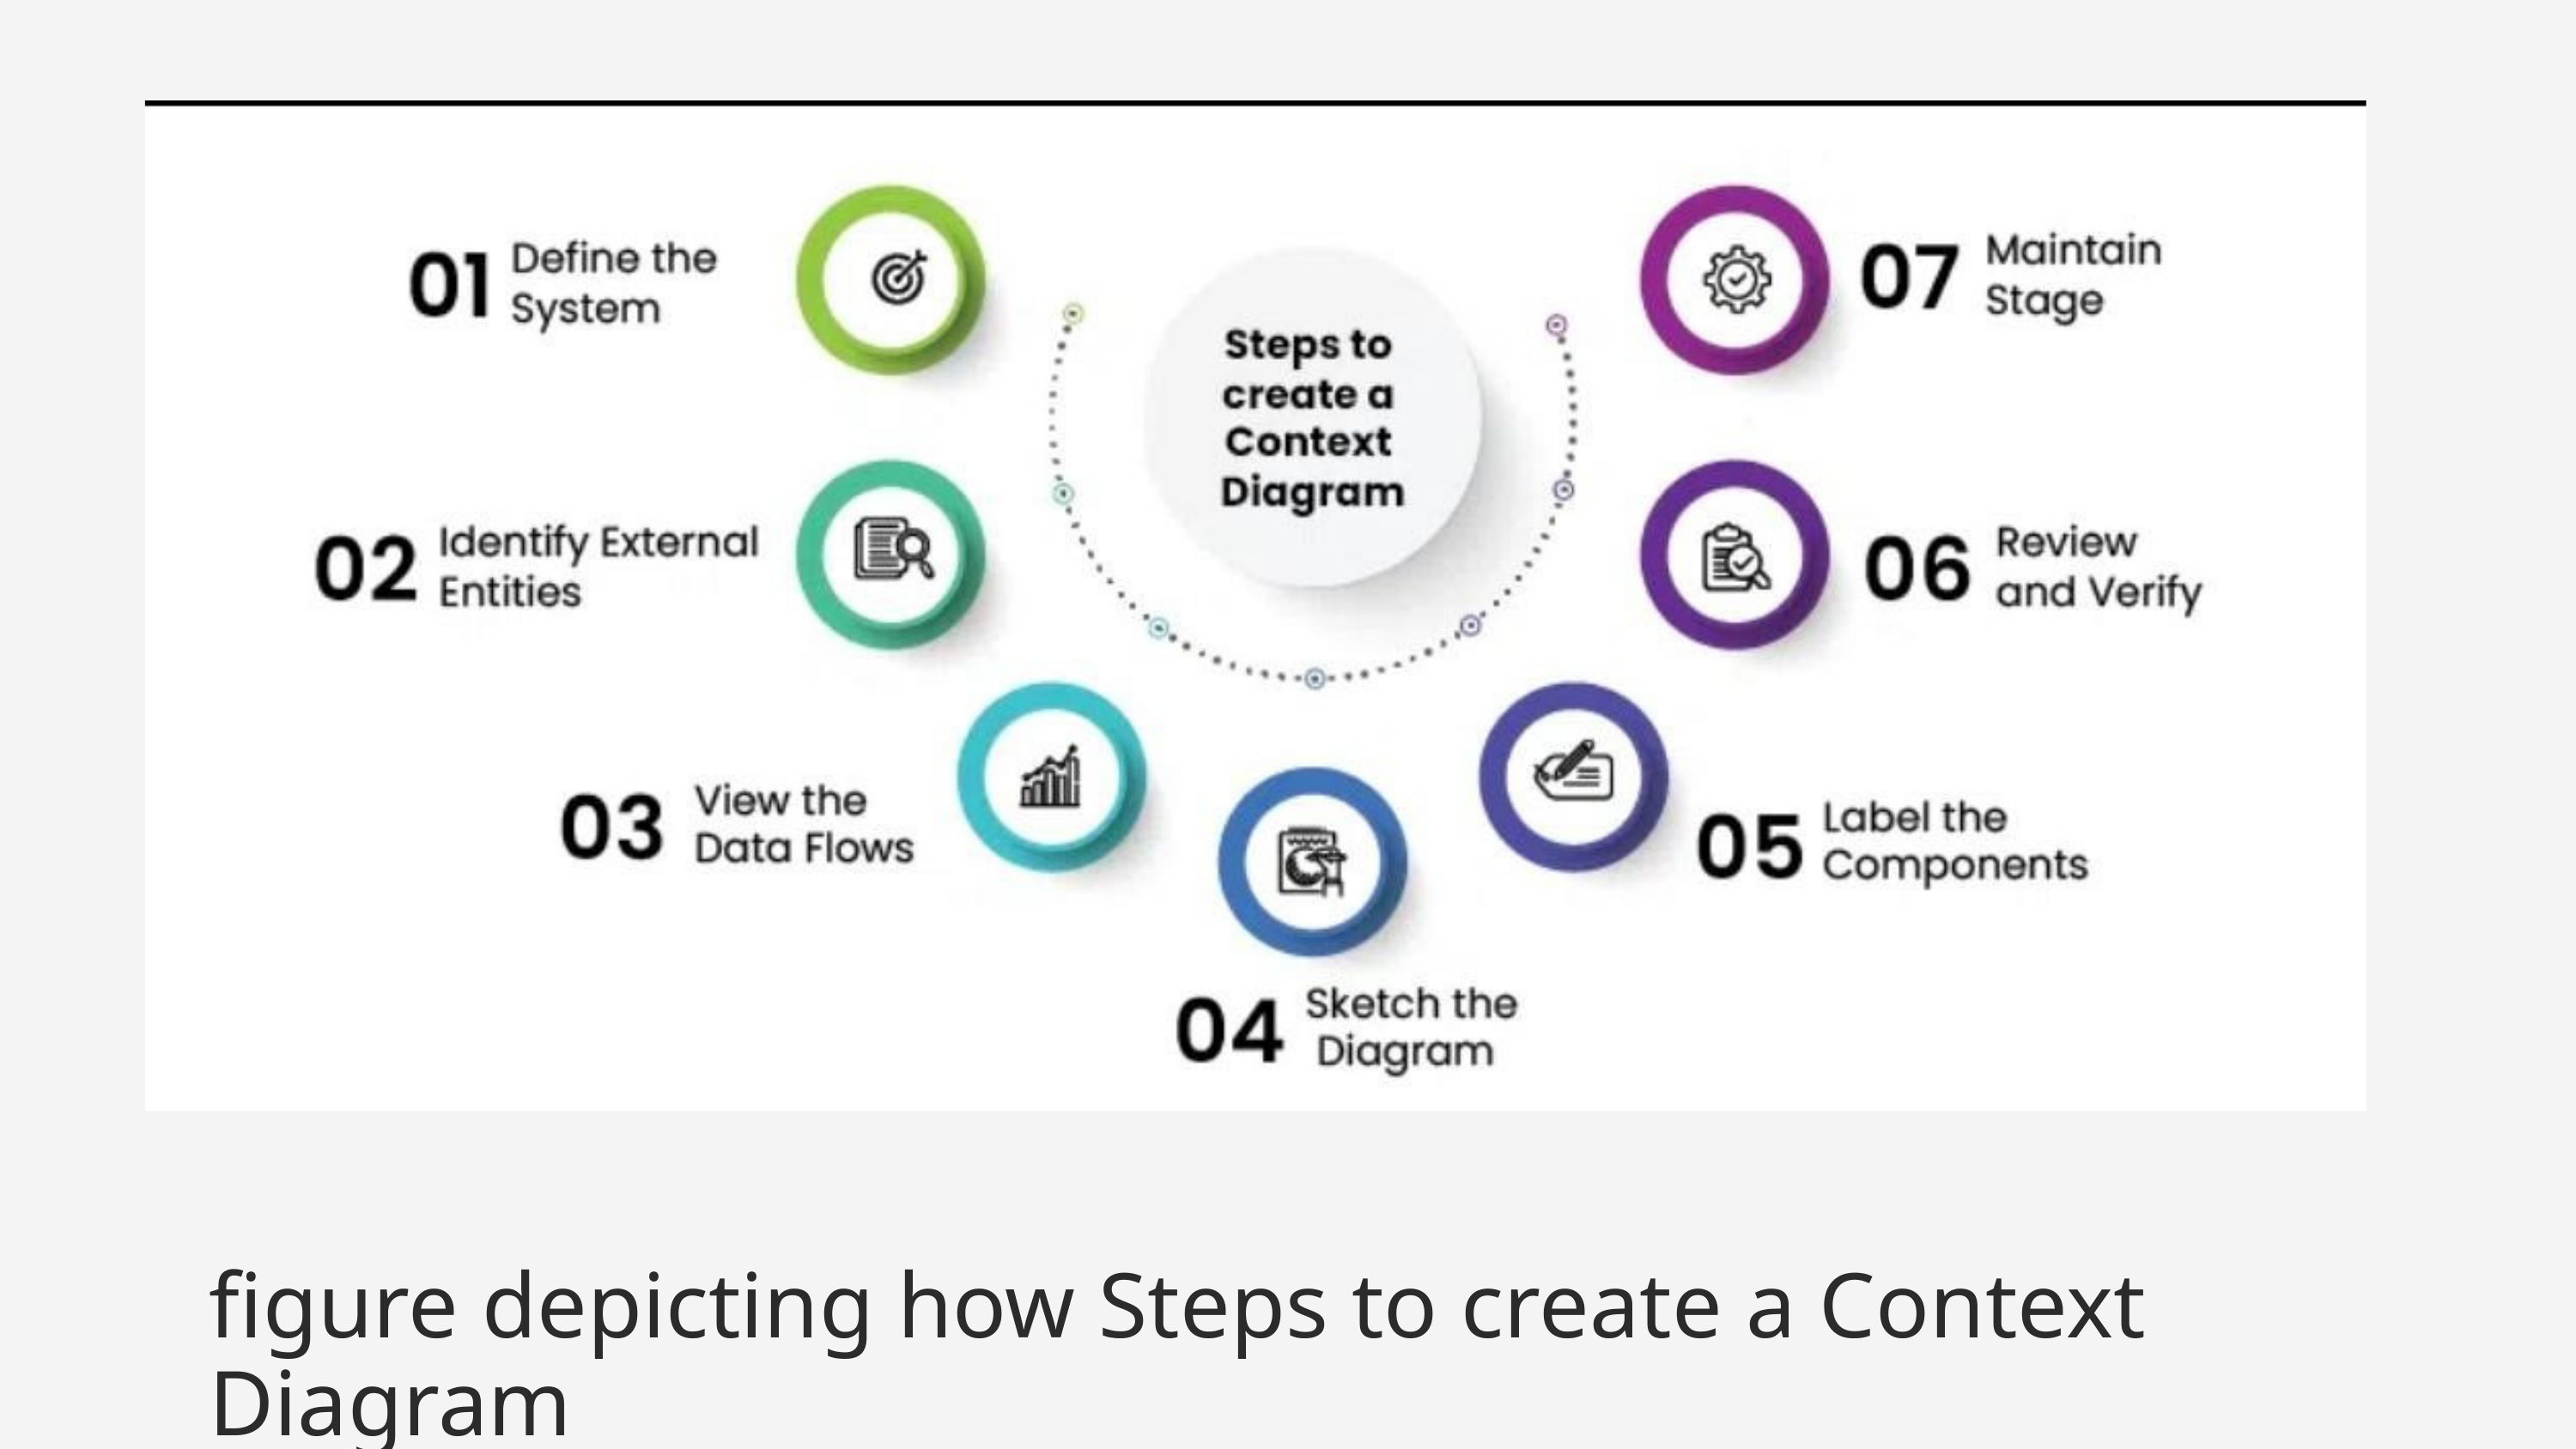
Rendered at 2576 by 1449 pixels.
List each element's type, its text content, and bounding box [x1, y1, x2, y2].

text_box figure depicting how Steps to create a Context Diagram [209, 1257, 2366, 1449]
text_box [144, 100, 2366, 1111]
